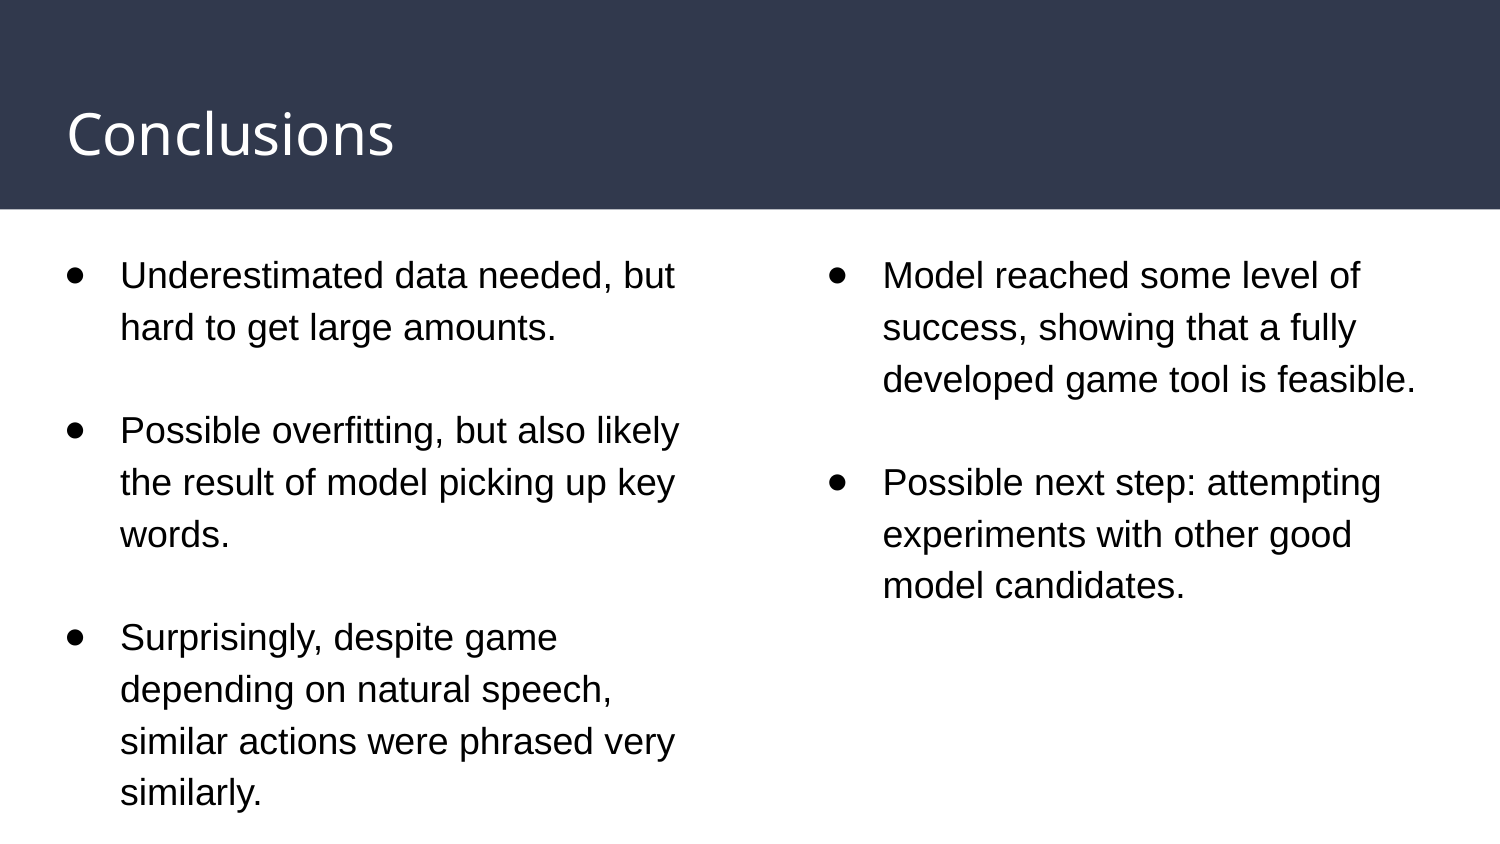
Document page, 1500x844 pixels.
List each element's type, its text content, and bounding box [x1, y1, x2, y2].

text_box Underestimated data needed, but hard to get large amounts. Possible overfitting, but also likely the result of model picking up key words. Surprisingly, despite game depending on natural speech, similar actions were phrased very similarly. [30, 229, 697, 829]
text_box Model reached some level of success, showing that a fully developed game tool is feasible. Possible next step: attempting experiments with other good model candidates. [792, 229, 1460, 622]
title Conclusions [51, 82, 1449, 185]
